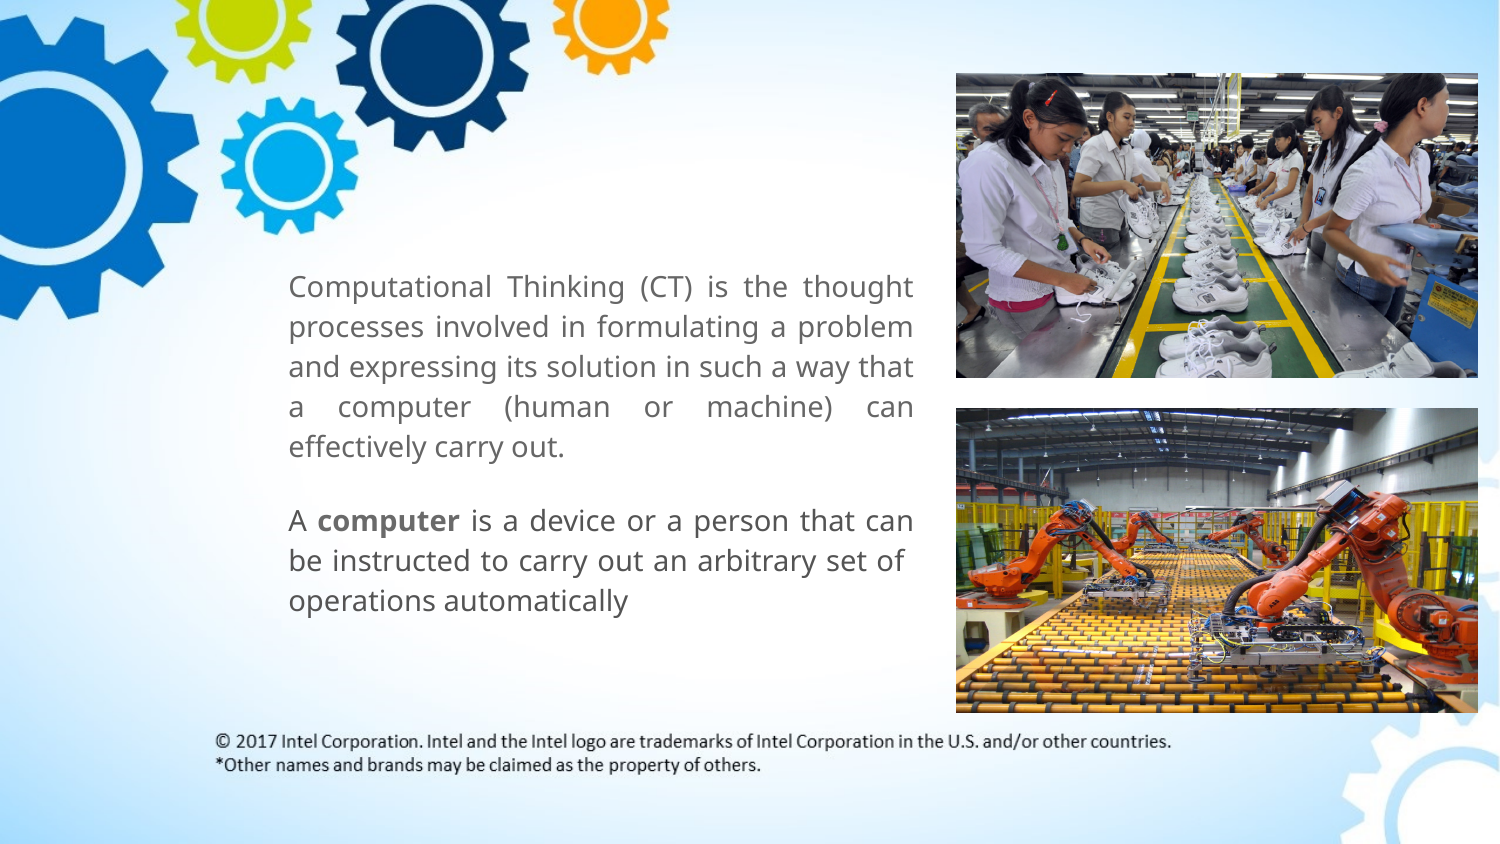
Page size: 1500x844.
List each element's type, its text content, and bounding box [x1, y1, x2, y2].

picture [0, 0, 1500, 844]
list Computational Thinking (CT) is the thought processes involved in formulating a problem and expressing its solution in such a way that a computer (human or machine) can effectively carry out. A computer is a device or a person that can be instructed to carry out an arbitrary set of operations automatically [273, 247, 930, 796]
